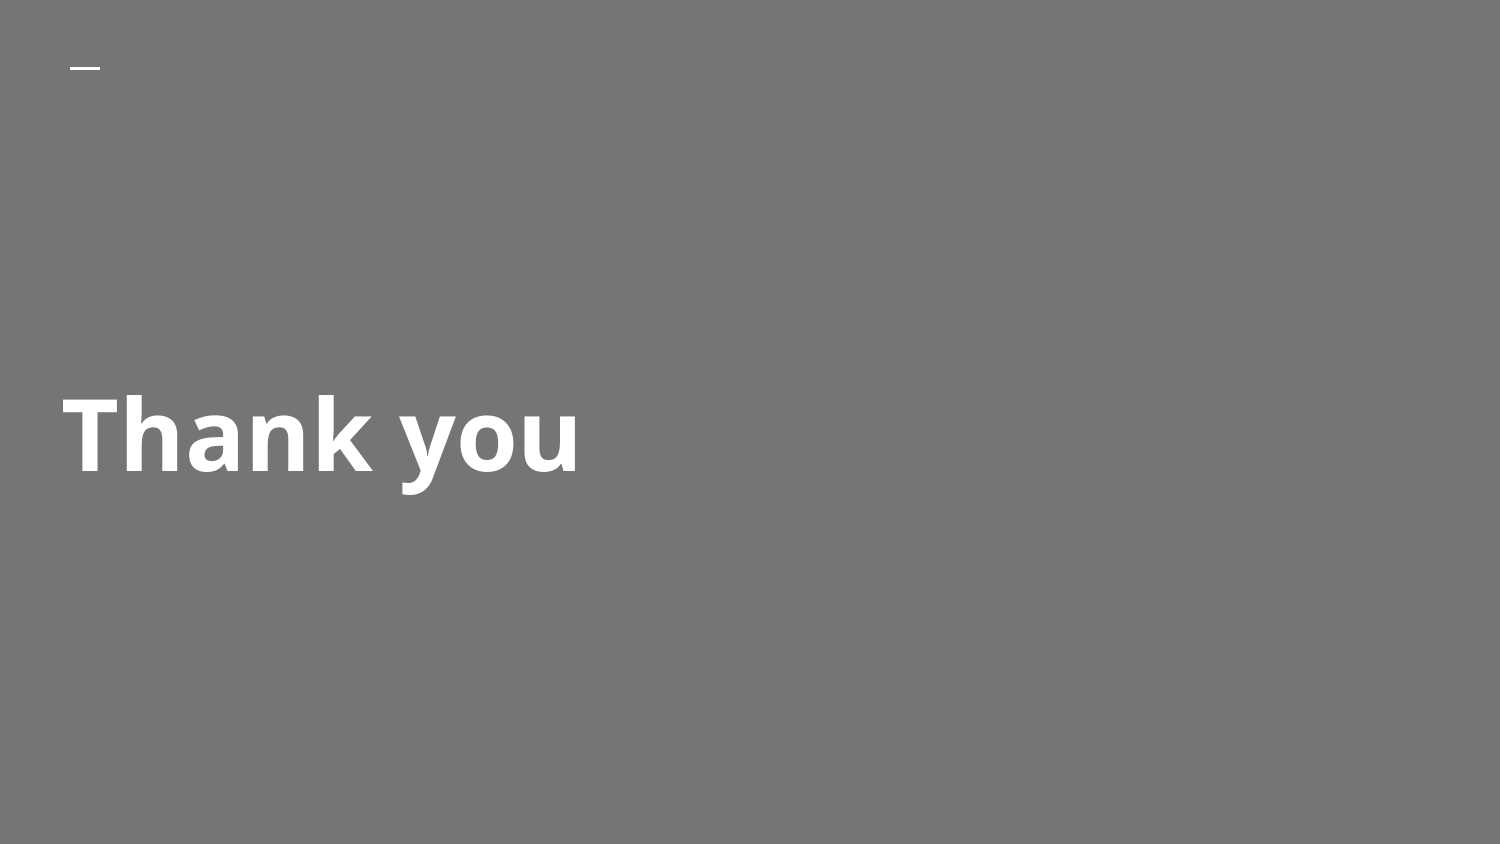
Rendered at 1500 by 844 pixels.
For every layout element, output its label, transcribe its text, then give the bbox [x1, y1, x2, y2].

title Thank you [46, 116, 1071, 746]
